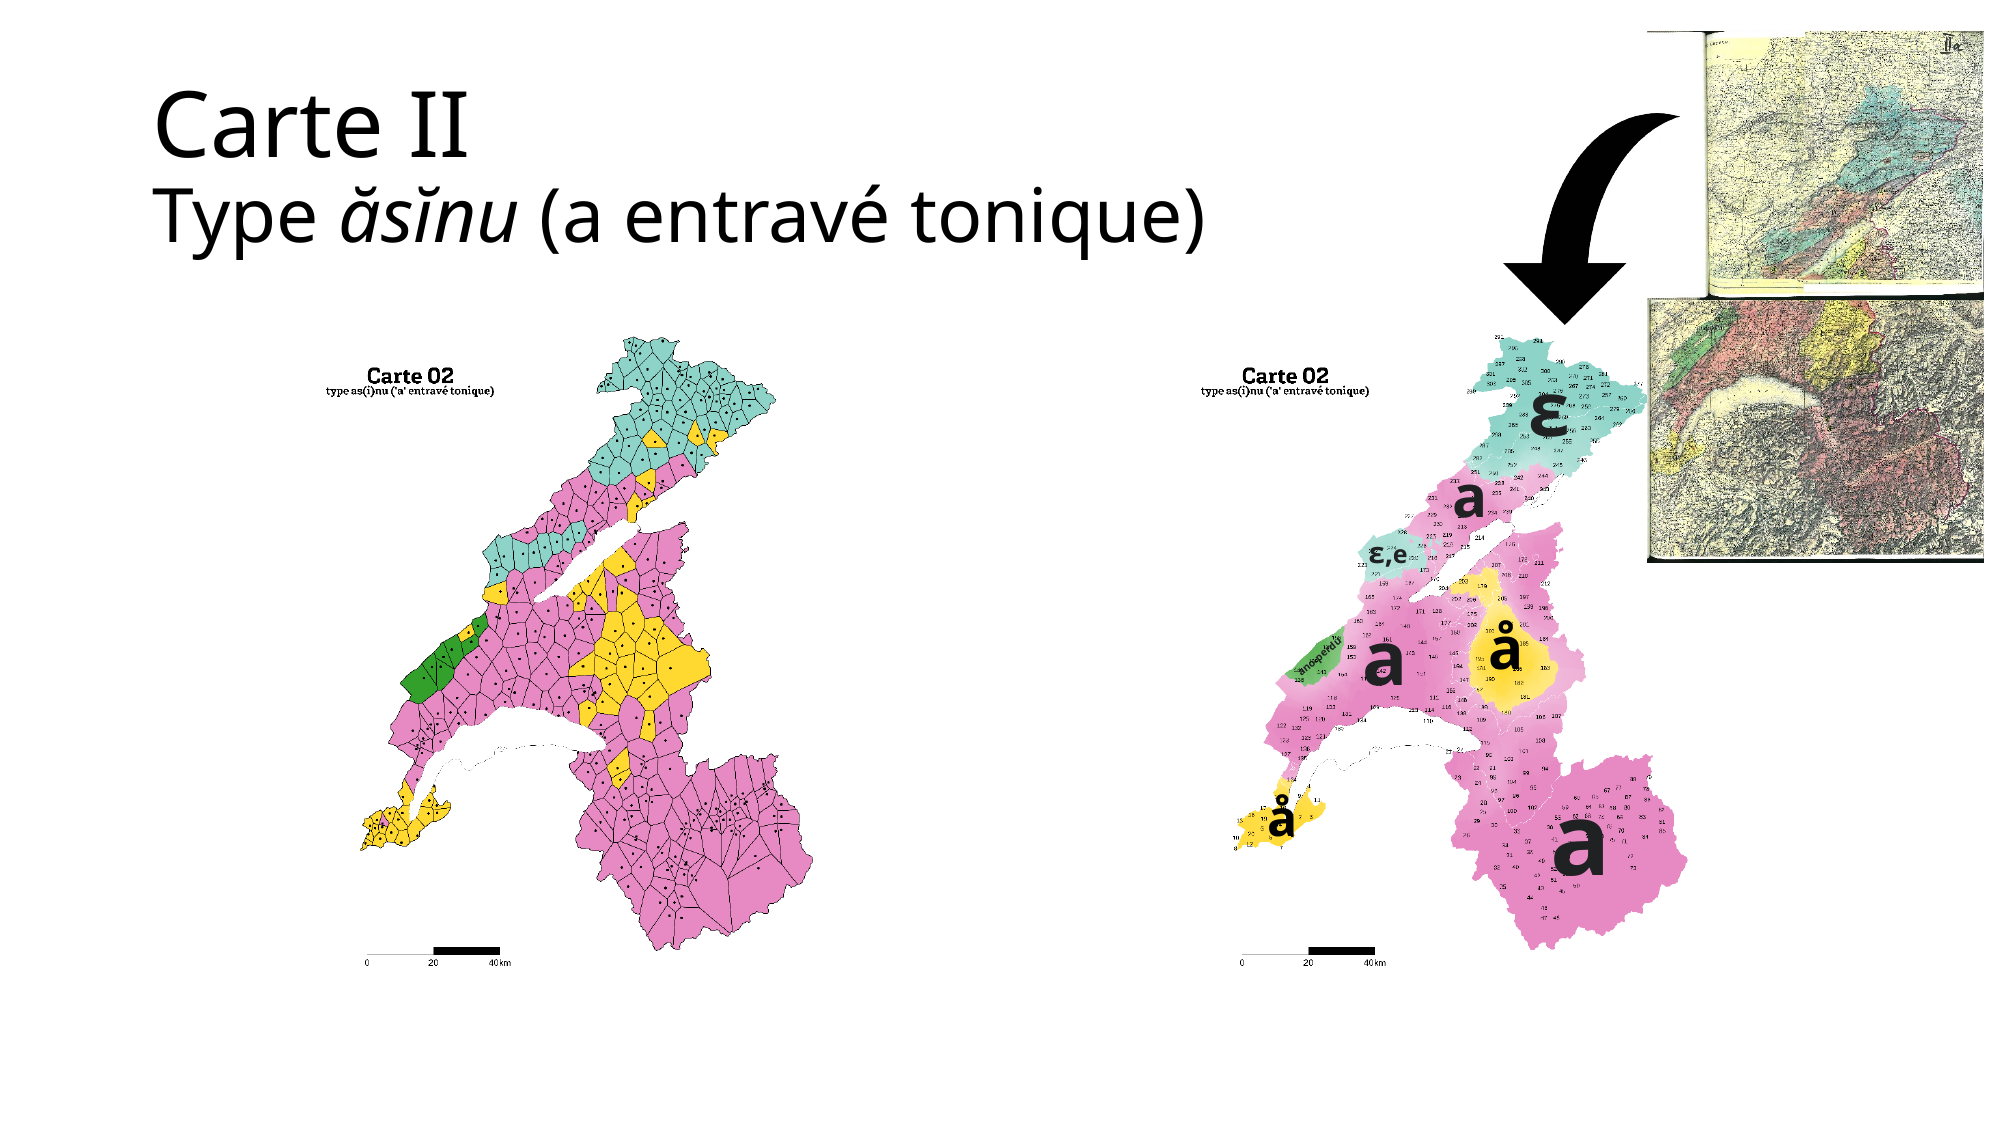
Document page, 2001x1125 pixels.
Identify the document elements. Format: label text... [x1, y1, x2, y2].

title Carte II Type ăsĭnu (a entravé tonique) [137, 59, 1647, 278]
picture [1485, 30, 1984, 563]
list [205, 299, 920, 1014]
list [1080, 299, 1795, 1014]
